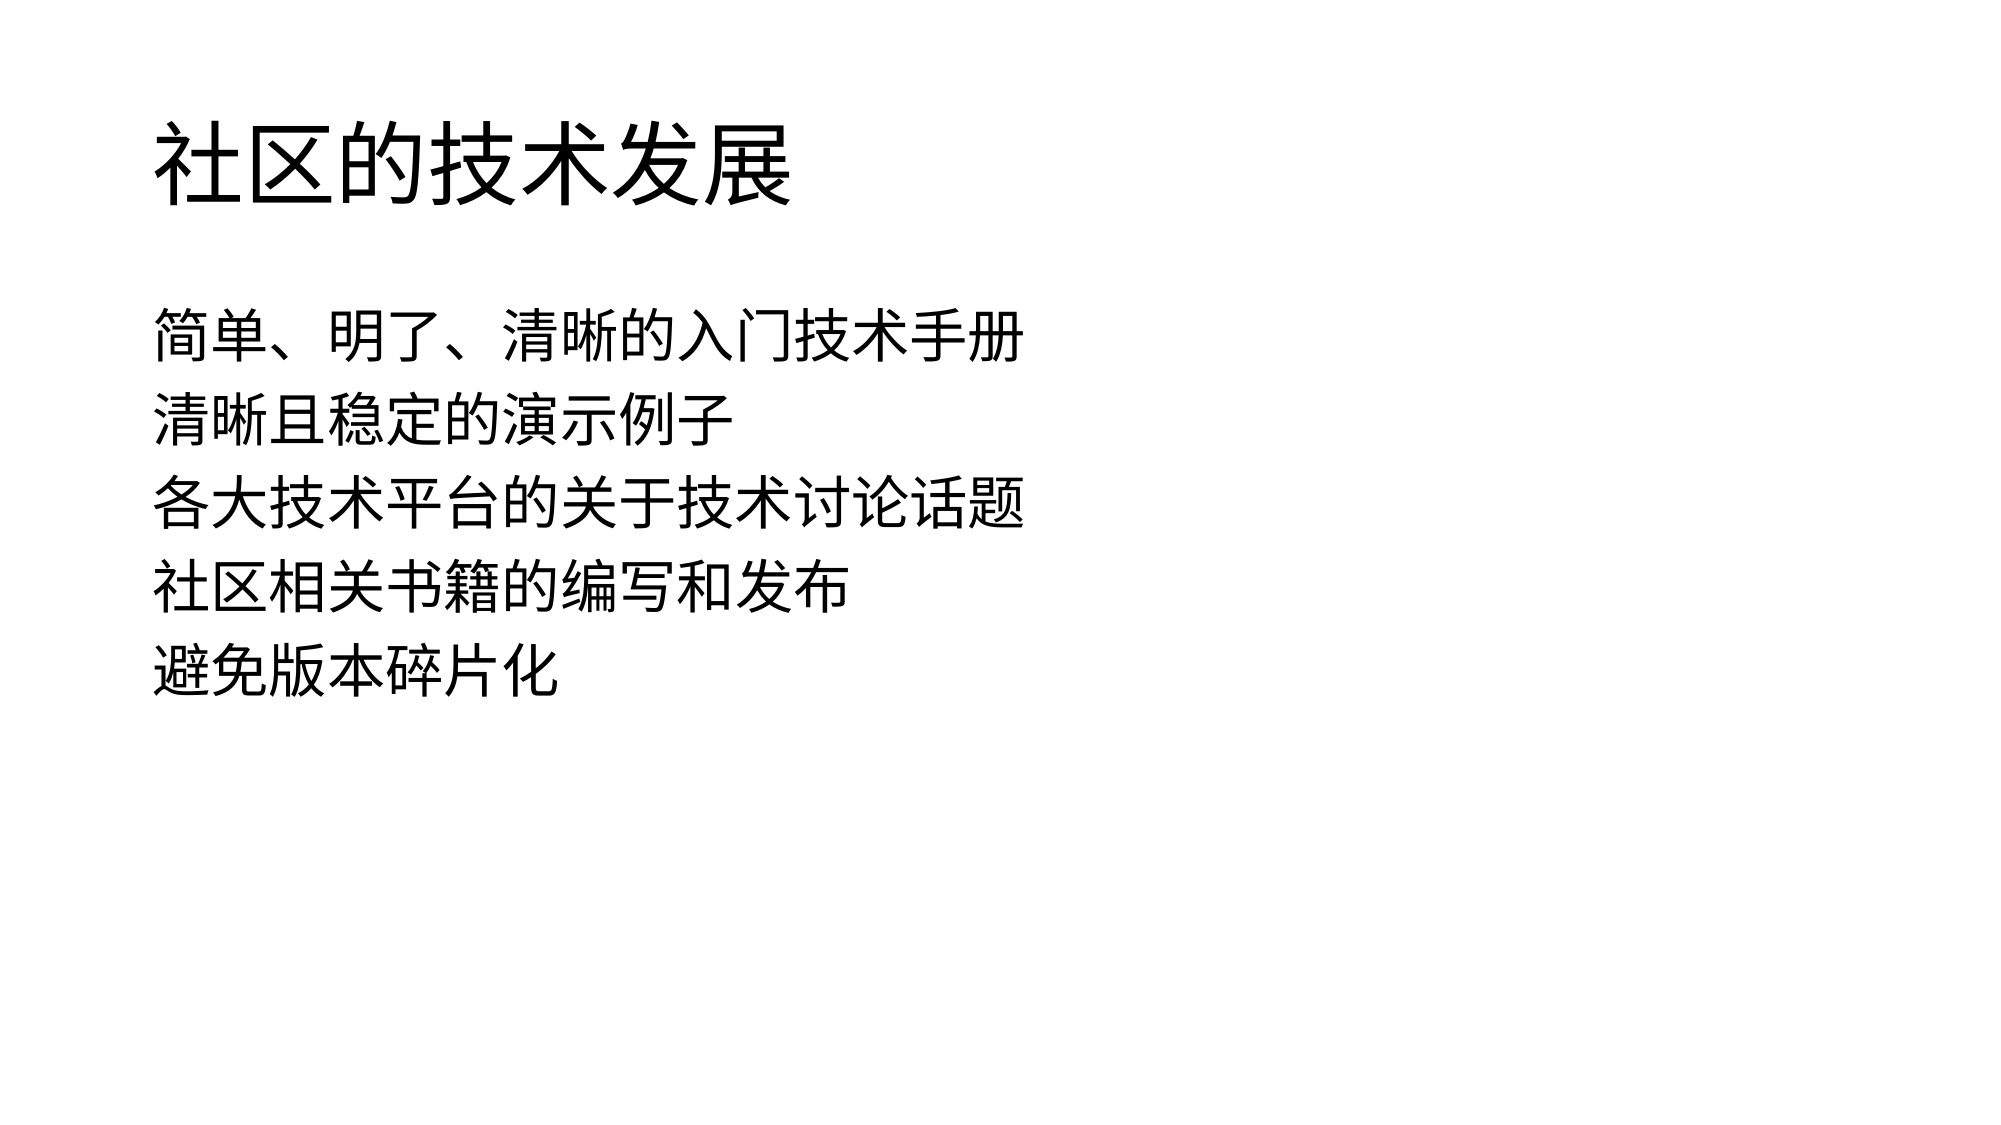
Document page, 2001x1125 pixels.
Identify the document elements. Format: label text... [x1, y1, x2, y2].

title 社区的技术发展 [137, 59, 1863, 278]
list 简单、明了、清晰的入门技术手册 清晰且稳定的演示例子 各大技术平台的关于技术讨论话题 社区相关书籍的编写和发布 避免版本碎片化 [137, 299, 1863, 1014]
